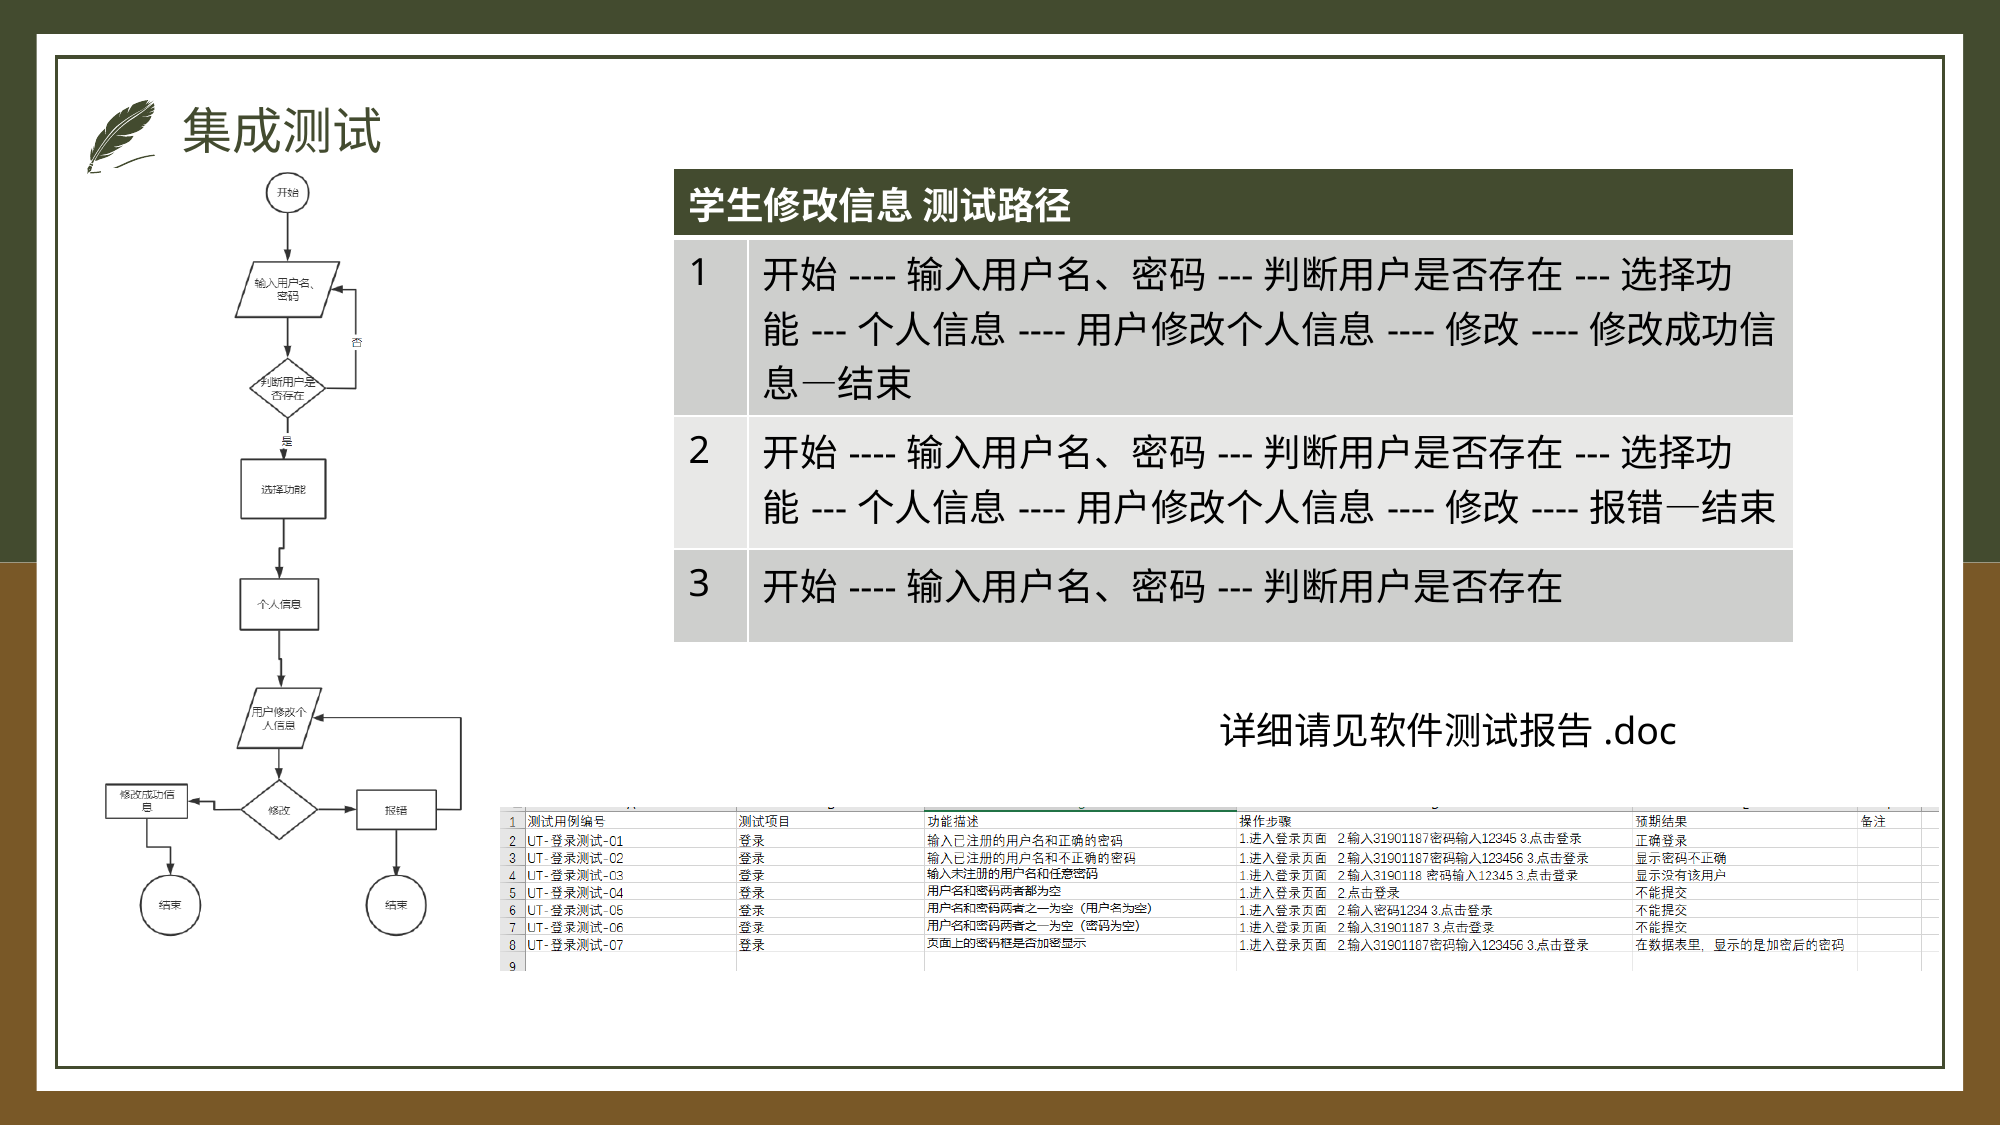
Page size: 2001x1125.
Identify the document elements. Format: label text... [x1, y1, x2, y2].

title 集成测试 [167, 96, 1068, 170]
table_cell 开始----输入用户名、密码---判断用户是否存在---选择功能---个人信息----用户修改个人信息----修改----报错—结束 [749, 417, 1793, 548]
text_box 详细请见软件测试报告.doc [1204, 699, 2000, 760]
table_header 学生修改信息 测试路径 [674, 169, 1793, 235]
table_cell 开始----输入用户名、密码---判断用户是否存在---选择功能---个人信息----用户修改个人信息----修改----修改成功信息—结束 [749, 240, 1793, 415]
table_cell 1 [674, 240, 747, 415]
picture [101, 168, 1939, 971]
table_cell 开始----输入用户名、密码---判断用户是否存在 [749, 550, 1793, 642]
table_cell 2 [674, 417, 747, 548]
table_cell 3 [674, 550, 747, 642]
